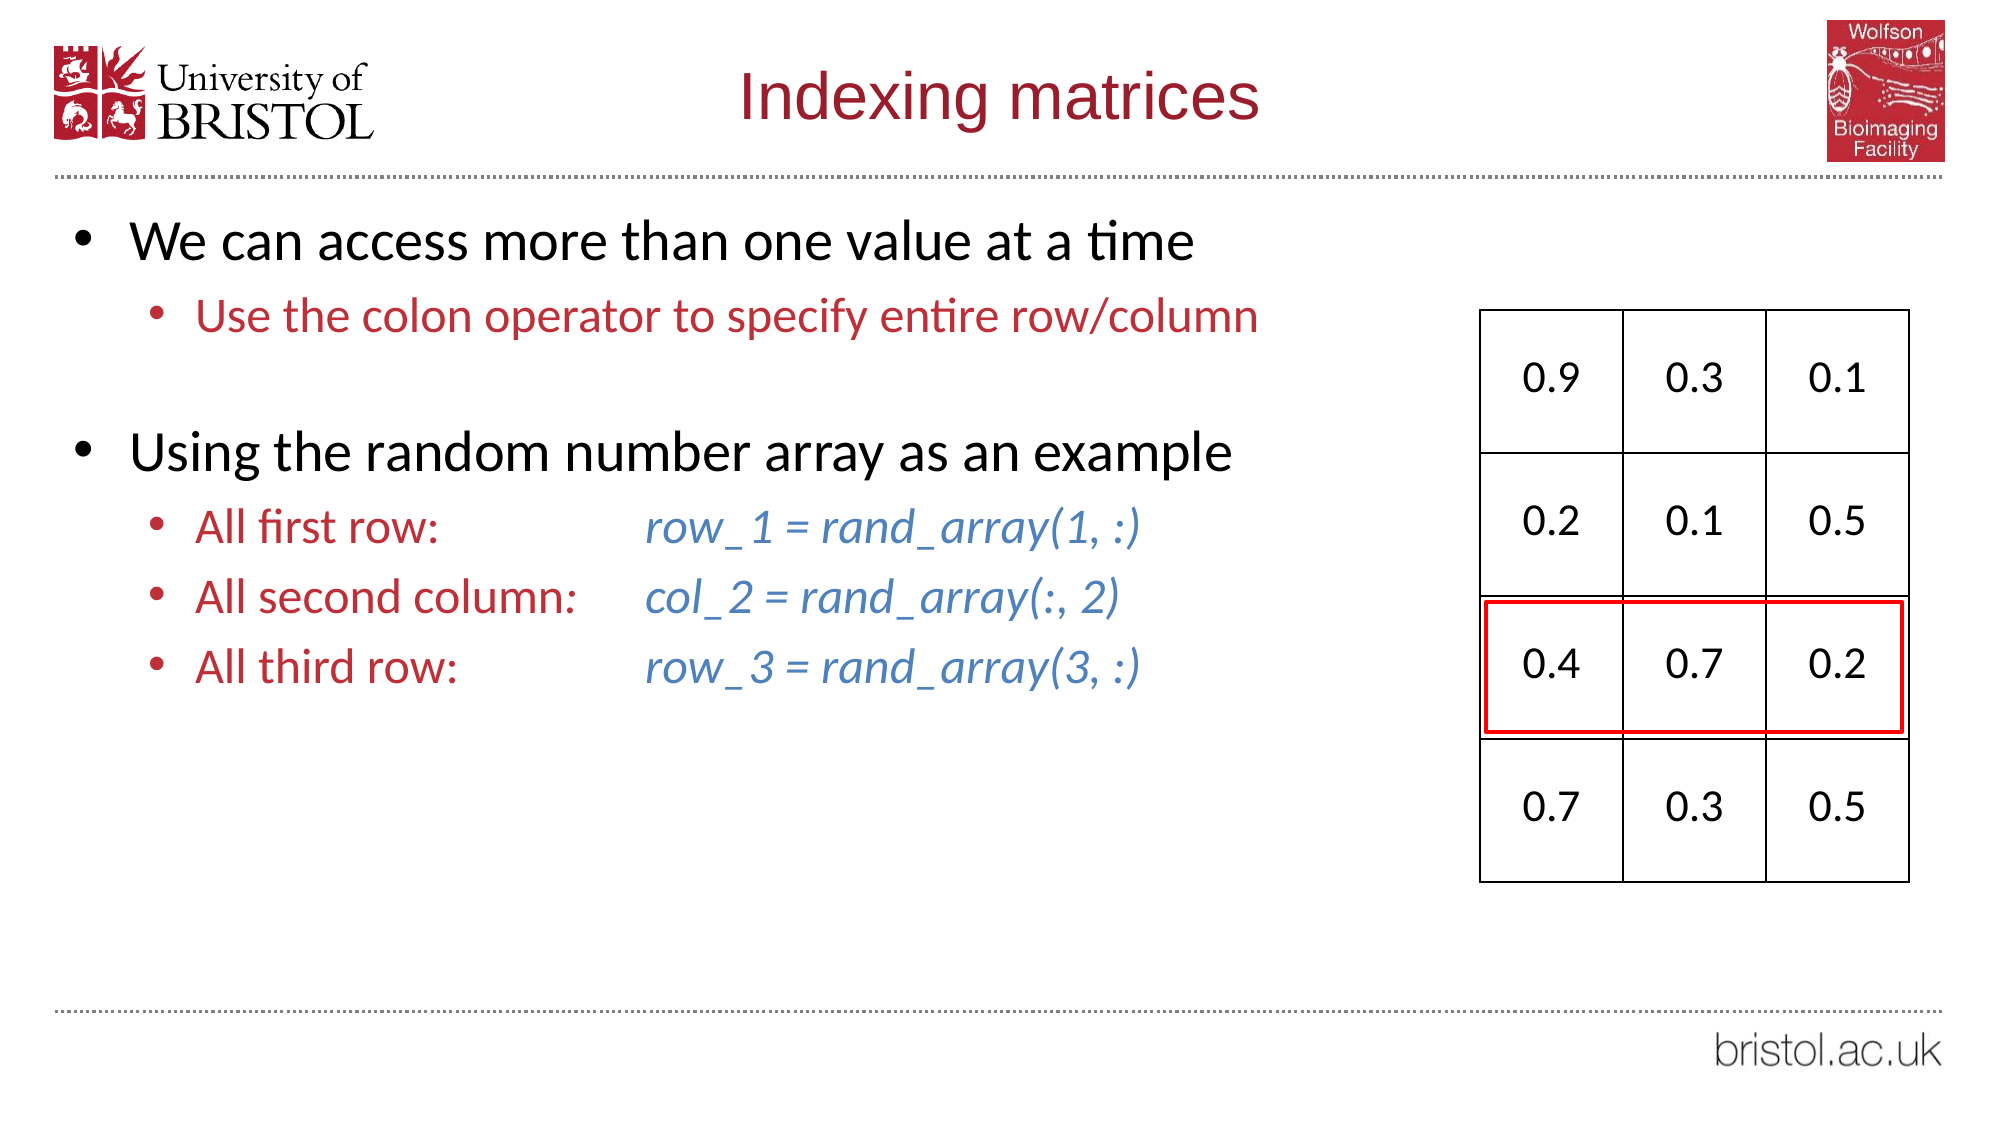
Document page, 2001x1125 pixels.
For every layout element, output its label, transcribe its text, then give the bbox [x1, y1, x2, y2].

table_cell 0.3 [1624, 740, 1765, 881]
table_cell 0.5 [1767, 454, 1908, 595]
table_header 0.1 [1767, 311, 1908, 452]
text_box [1484, 600, 1904, 734]
table_cell 0.7 [1624, 734, 1765, 738]
table_header 0.3 [1624, 311, 1765, 452]
title Indexing matrices [396, 41, 1604, 140]
table_header 0.9 [1481, 311, 1622, 452]
table_cell 0.1 [1624, 454, 1765, 595]
table_cell 0.5 [1767, 740, 1908, 881]
table_cell 0.4 [1481, 597, 1622, 738]
picture [1700, 1023, 1945, 1080]
table_cell 0.7 [1481, 740, 1622, 881]
table_cell 0.2 [1481, 454, 1622, 595]
list We can access more than one value at a time Use the colon operator to specify entire row/column Using the random number array as an example All first row: row_1 = rand_array(1, :) All second column: col_2 = rand_array(:, 2) All third row: row_3 = rand_array(3, :) [58, 194, 1944, 1004]
picture [54, 46, 374, 140]
table_cell 0.2 [1767, 597, 1908, 738]
picture [1827, 20, 1945, 162]
